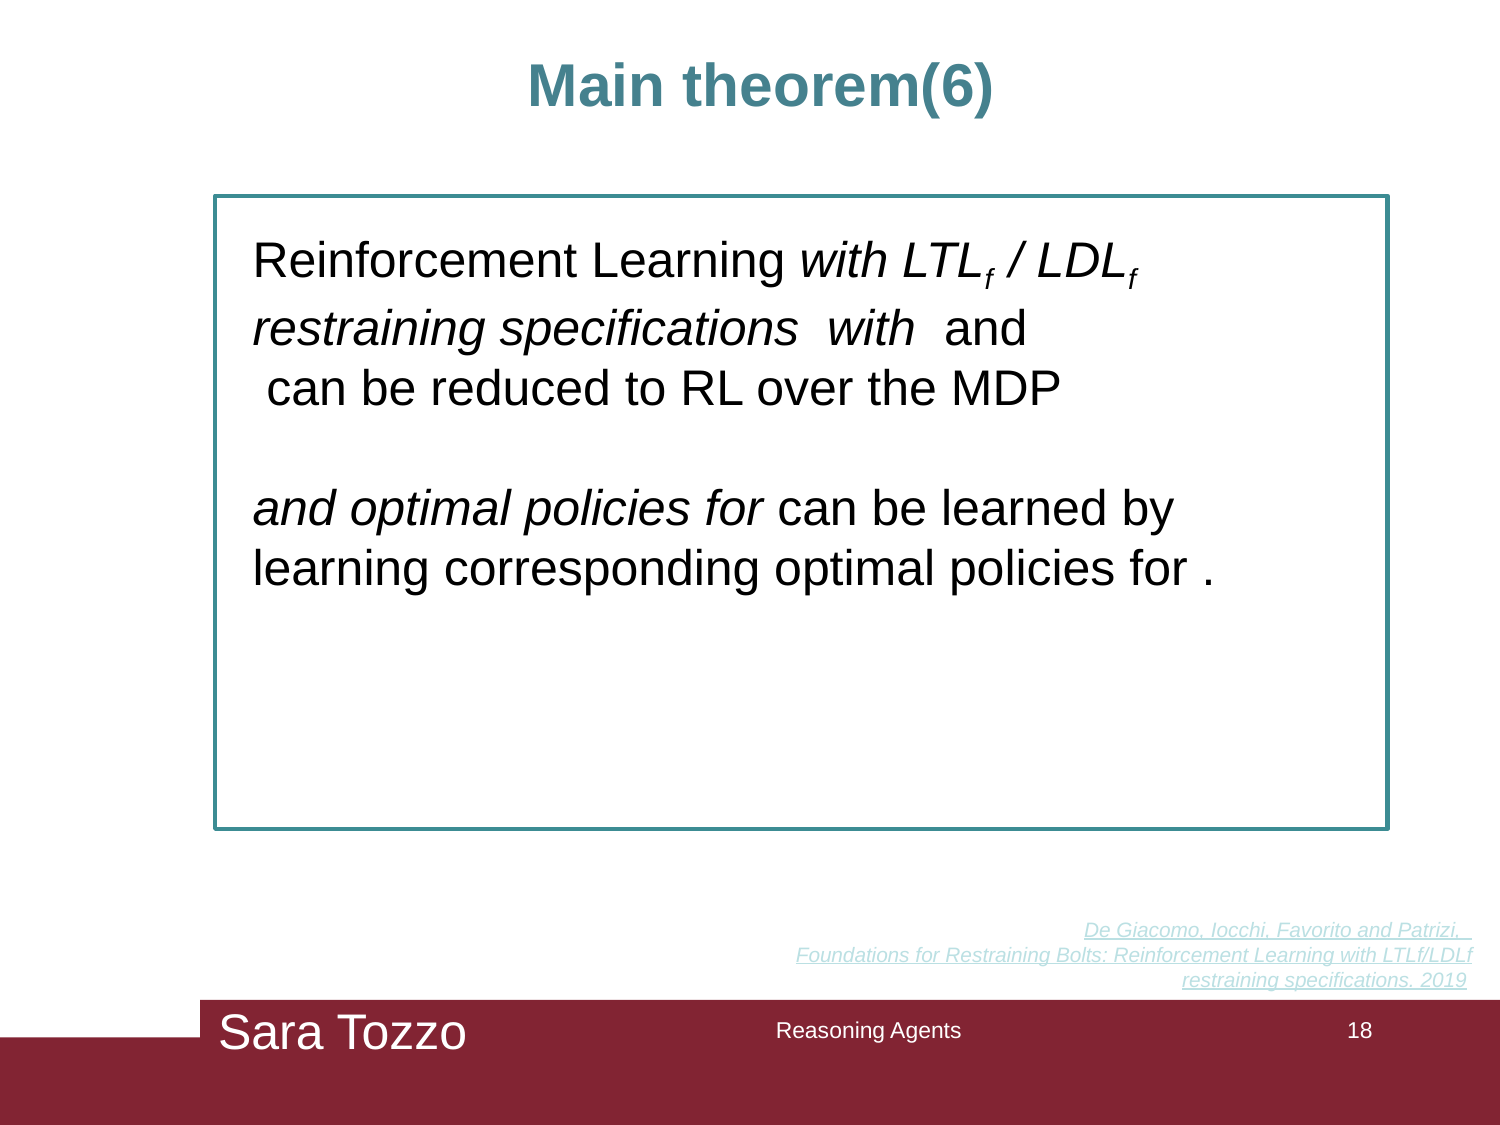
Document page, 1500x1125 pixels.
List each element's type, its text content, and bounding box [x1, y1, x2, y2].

slide_number 18 [1074, 1008, 1388, 1084]
text_box [213, 194, 1390, 831]
slide_number Reasoning Agents [712, 1008, 1025, 1084]
text_box De Giacomo, Iocchi, Favorito and Patrizi, Foundations for Restraining Bolts: Reinforcement Learning with LTLf/LDLf restraining specifications. 2019 [737, 908, 1488, 999]
text_box Sara Tozzo [0, 984, 645, 1125]
title Main theorem(6) [36, 38, 1488, 126]
